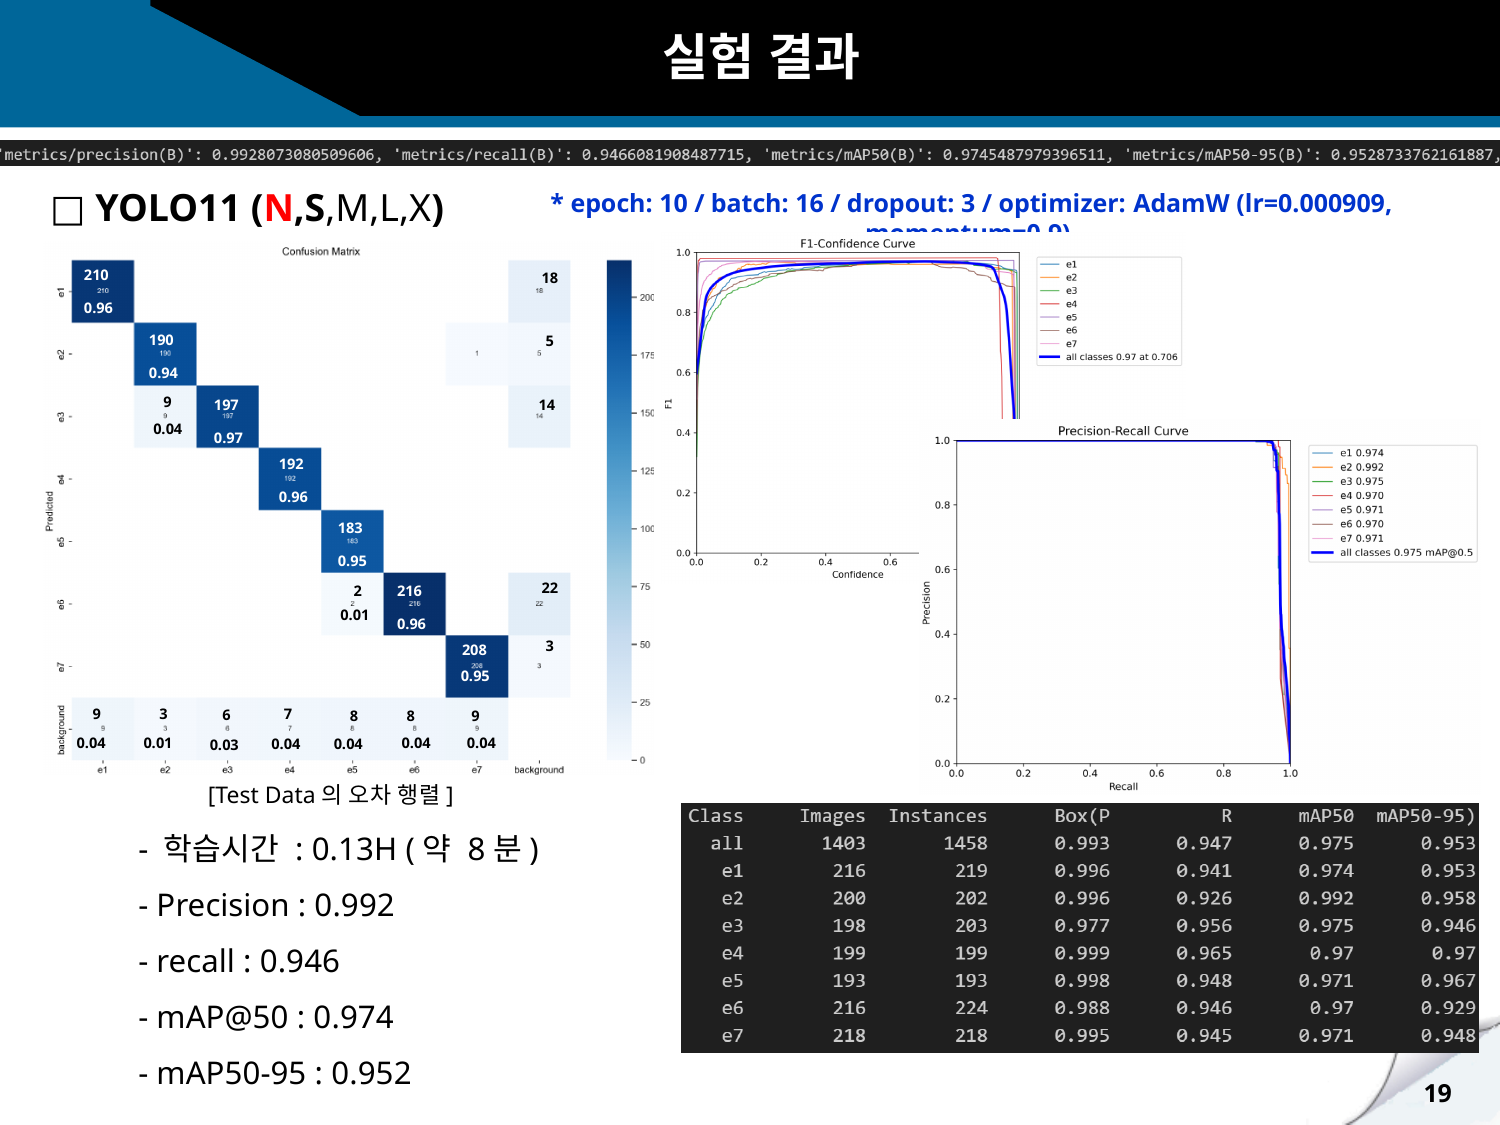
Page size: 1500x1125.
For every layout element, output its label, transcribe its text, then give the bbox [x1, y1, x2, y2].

text_box 실험 결과 [348, 18, 1176, 93]
text_box - 학습시간 : 0.13H (약 8분) - Precision : 0.992 - recall : 0.946 - mAP@50 : 0.974 - mAP50-95 : 0.952 [115, 802, 630, 1099]
picture [42, 241, 655, 775]
picture [681, 803, 1500, 1125]
text_box □ YOLO11 (N,S,M,L,X) [35, 175, 538, 305]
picture [661, 231, 1481, 796]
picture [0, 139, 1500, 167]
text_box * epoch: 10 / batch: 16 / dropout: 3 / optimizer: AdamW (lr=0.000909, momentum=0.9) [433, 180, 1500, 255]
text_box [Test Data의 오차 행렬] [135, 782, 526, 802]
